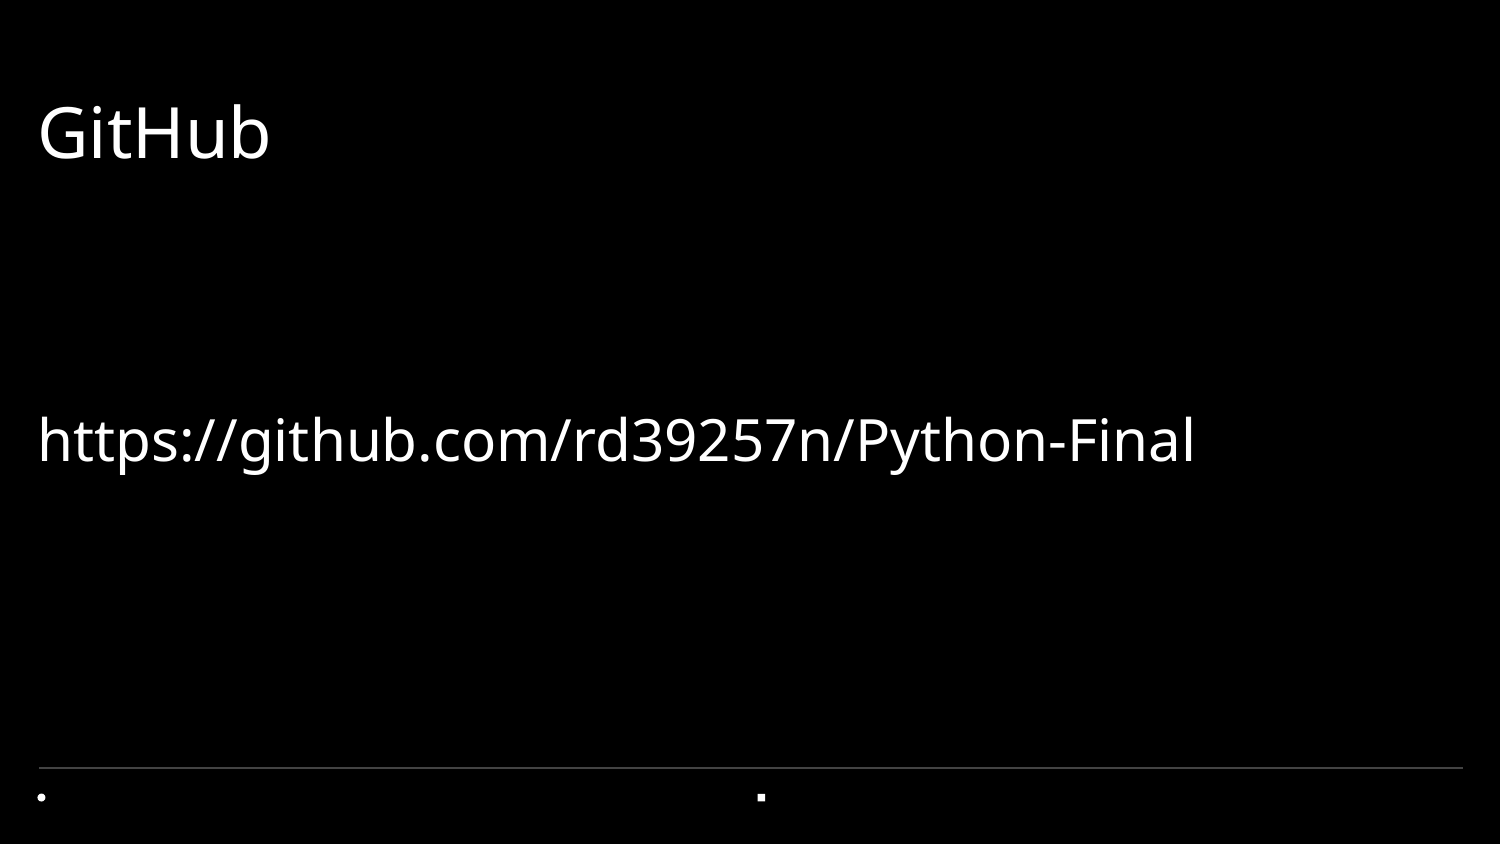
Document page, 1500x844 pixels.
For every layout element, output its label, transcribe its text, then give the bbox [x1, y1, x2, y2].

list https://github.com/rd39257n/Python-Final [37, 286, 1385, 489]
title GitHub [37, 100, 743, 257]
